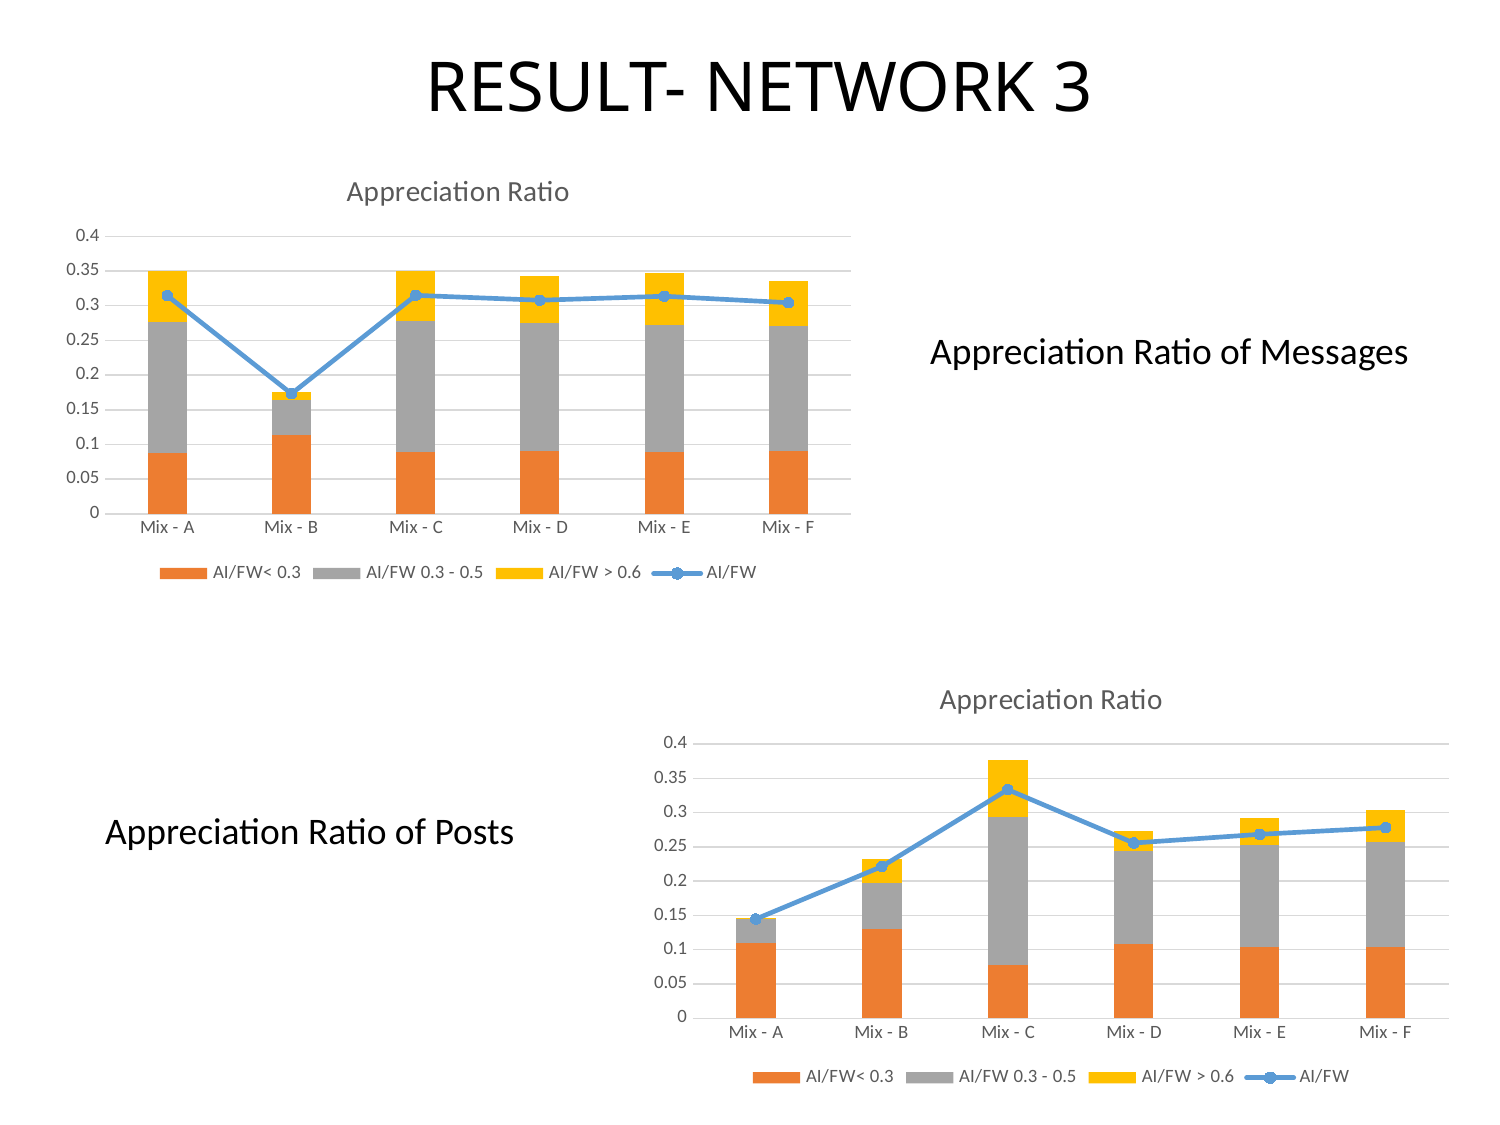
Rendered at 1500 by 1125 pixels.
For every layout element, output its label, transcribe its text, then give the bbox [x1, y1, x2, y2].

title RESULT- NETWORK 3 [112, 24, 1407, 153]
text_box Appreciation Ratio of Posts [90, 799, 530, 860]
chart [637, 662, 1466, 1094]
text_box Appreciation Ratio of Messages [915, 319, 1425, 380]
chart [49, 154, 867, 589]
